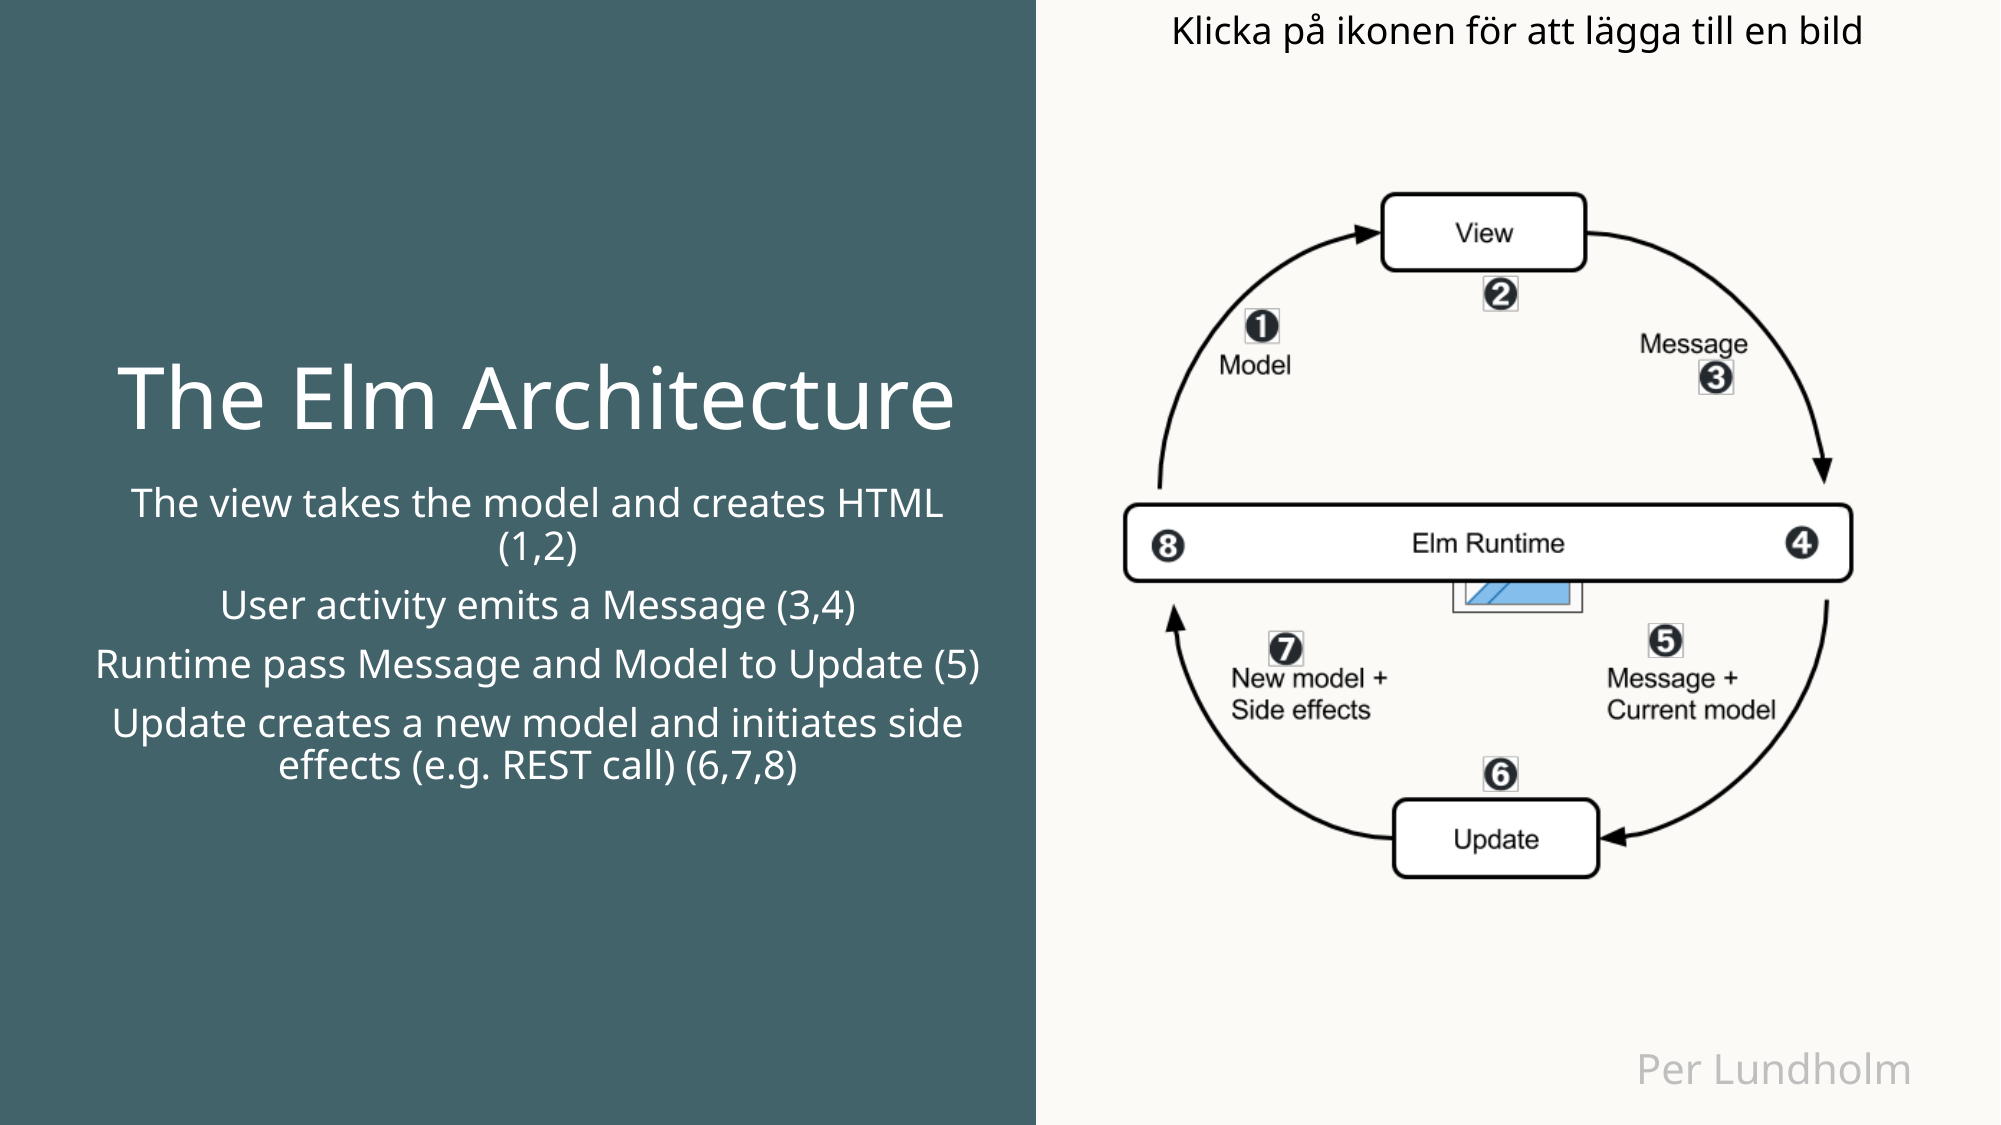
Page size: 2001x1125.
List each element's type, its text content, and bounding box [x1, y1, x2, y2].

picture [1036, 0, 2000, 1125]
title The Elm Architecture [75, 347, 1000, 456]
list The view takes the model and creates HTML (1,2) User activity emits a Message (3,4) Runtime pass Message and Model to Update (5) Update creates a new model and initiates side effects (e.g. REST call) (6,7,8) [75, 476, 1000, 836]
